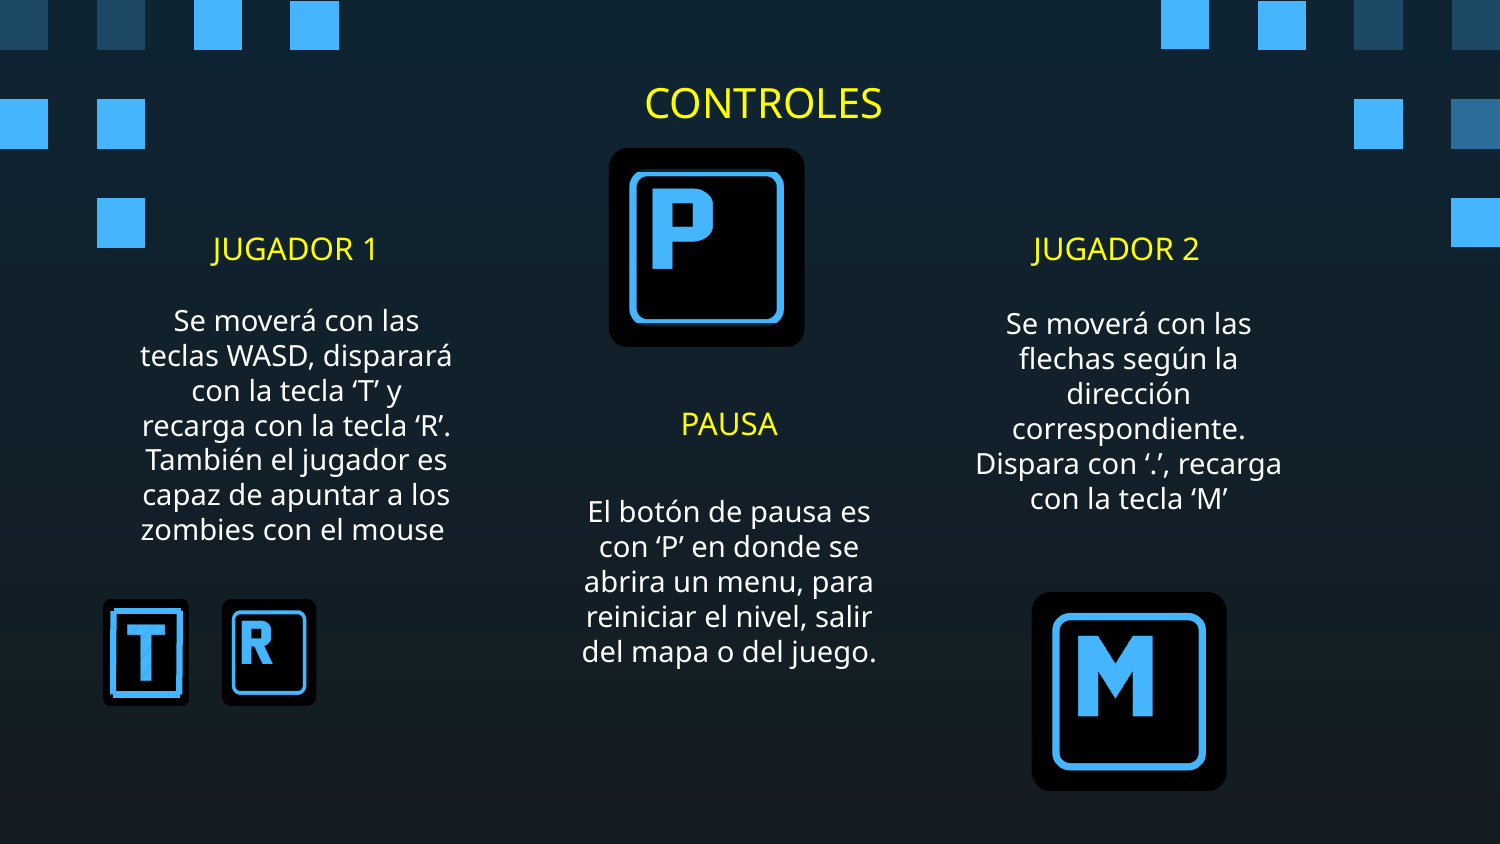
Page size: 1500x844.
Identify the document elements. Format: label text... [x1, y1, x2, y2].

subtitle JUGADOR 1 [140, 216, 453, 279]
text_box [1029, 592, 1228, 791]
subtitle PAUSA [573, 391, 886, 455]
title CONTROLES [103, 54, 1425, 149]
subtitle El botón de pausa es con ‘P’ en donde se abrira un menu, para reiniciar el nivel, salir del mapa o del juego. [549, 449, 909, 713]
subtitle JUGADOR 2 [961, 216, 1273, 279]
subtitle Se moverá con las teclas WASD, disparará con la tecla ‘T’ y recarga con la tecla ‘R’. También el jugador es capaz de apuntar a los zombies con el mouse [106, 279, 487, 569]
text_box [607, 148, 806, 347]
subtitle Se moverá con las flechas según la dirección correspondiente. Dispara con ‘.’, recarga con la tecla ‘M’ [932, 278, 1326, 542]
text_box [103, 599, 189, 706]
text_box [221, 599, 317, 706]
